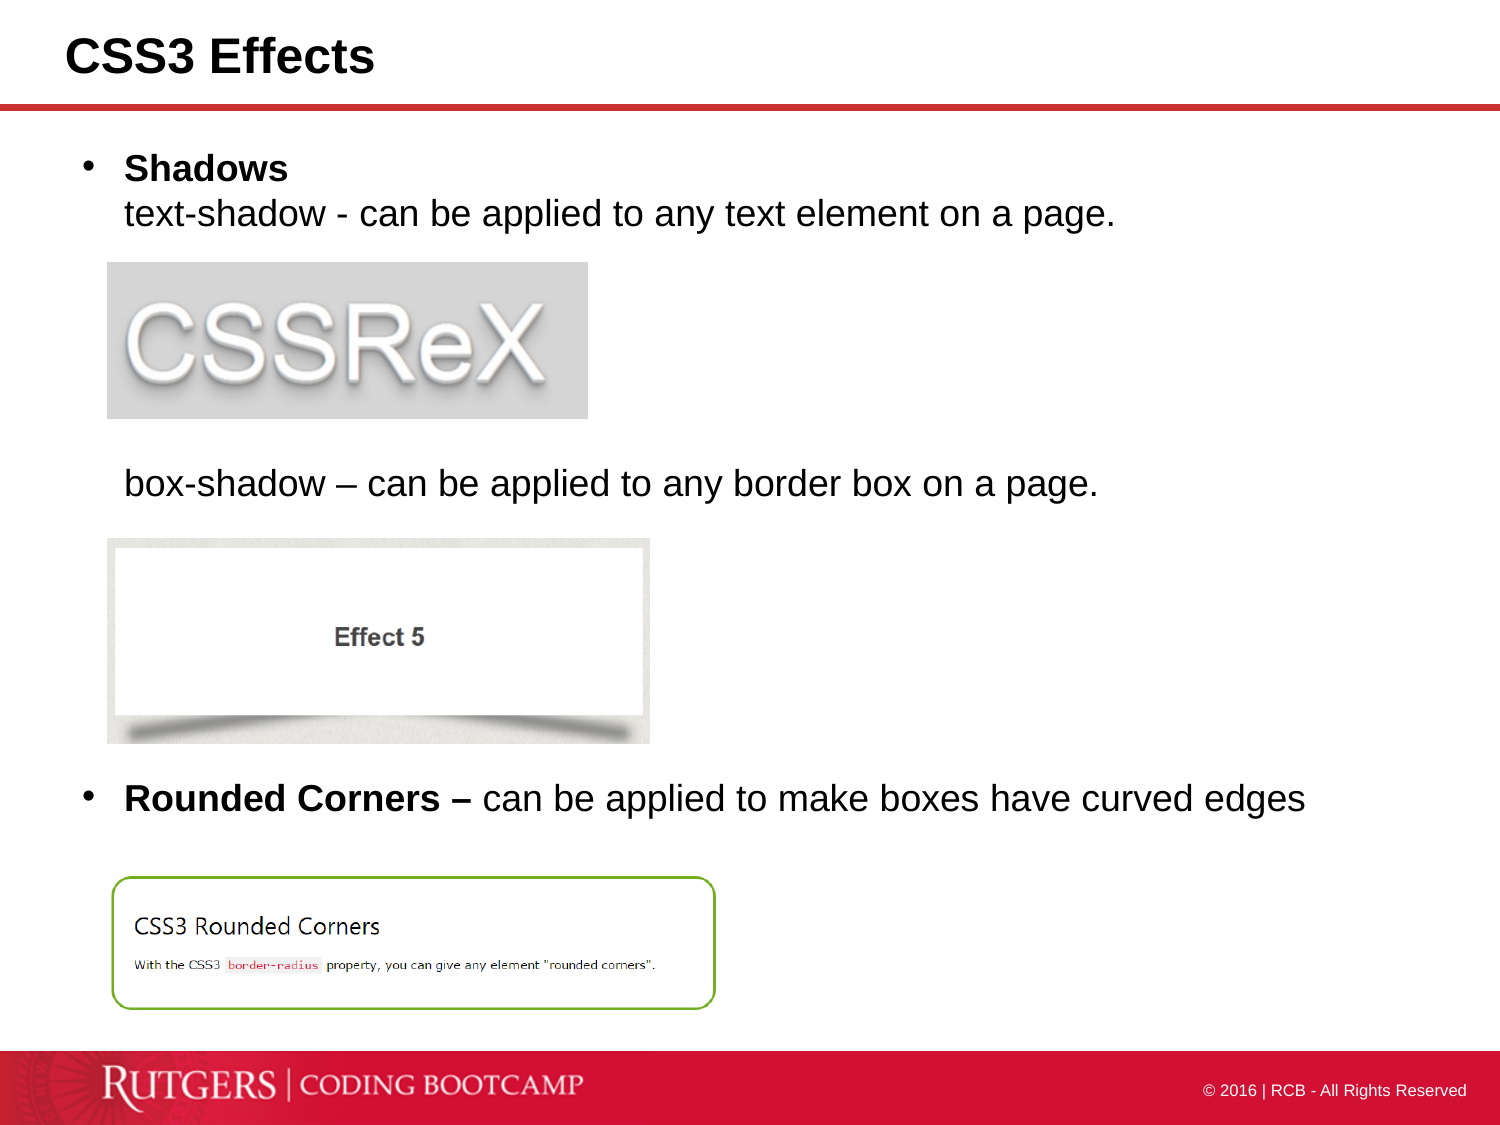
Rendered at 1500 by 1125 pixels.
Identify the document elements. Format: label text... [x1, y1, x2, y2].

text_box © 2016 | RCB - All Rights Reserved [1024, 1072, 1483, 1108]
picture [107, 537, 651, 744]
picture [107, 262, 588, 419]
picture [107, 862, 726, 1020]
picture [0, 1051, 651, 1125]
text_box CSS3 Effects [50, 16, 913, 91]
text_box [0, 0, 1500, 104]
text_box [653, 1049, 1500, 1125]
text_box Shadows text-shadow - can be applied to any text element on a page. box-shadow – can be applied to any border box on a page. Rounded Corners – can be applied to make boxes have curved edges [67, 128, 1480, 1052]
